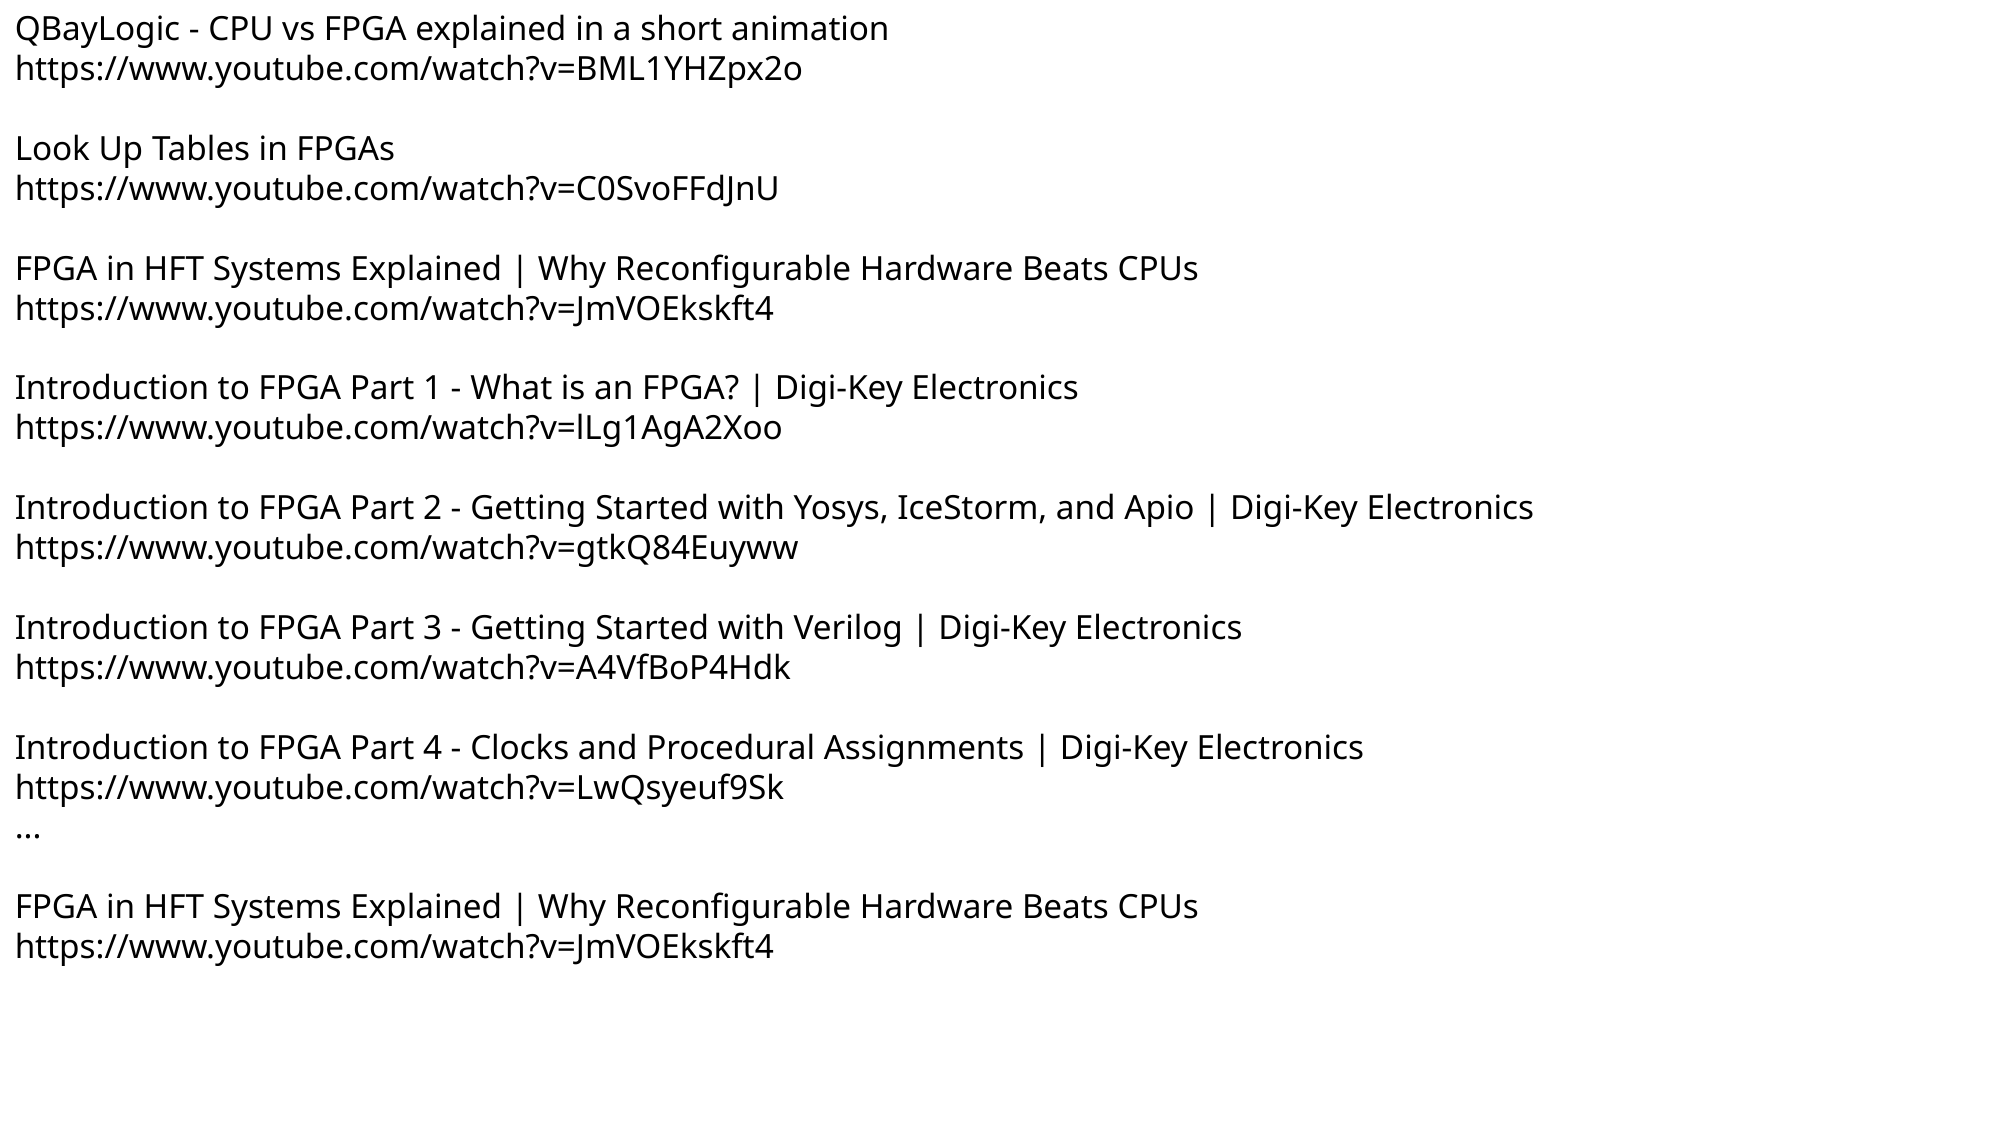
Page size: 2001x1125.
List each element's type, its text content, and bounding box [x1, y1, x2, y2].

text_box QBayLogic - CPU vs FPGA explained in a short animation https://www.youtube.com/watch?v=BML1YHZpx2o Look Up Tables in FPGAs https://www.youtube.com/watch?v=C0SvoFFdJnU FPGA in HFT Systems Explained | Why Reconfigurable Hardware Beats CPUs https://www.youtube.com/watch?v=JmVOEkskft4 Introduction to FPGA Part 1 - What is an FPGA? | Digi-Key Electronics https://www.youtube.com/watch?v=lLg1AgA2Xoo Introduction to FPGA Part 2 - Getting Started with Yosys, IceStorm, and Apio | Digi-Key Electronics https://www.youtube.com/watch?v=gtkQ84Euyww Introduction to FPGA Part 3 - Getting Started with Verilog | Digi-Key Electronics https://www.youtube.com/watch?v=A4VfBoP4Hdk Introduction to FPGA Part 4 - Clocks and Procedural Assignments | Digi-Key Electronics https://www.youtube.com/watch?v=LwQsyeuf9Sk ... FPGA in HFT Systems Explained | Why Reconfigurable Hardware Beats CPUs https://www.youtube.com/watch?v=JmVOEkskft4 [0, 0, 2000, 973]
